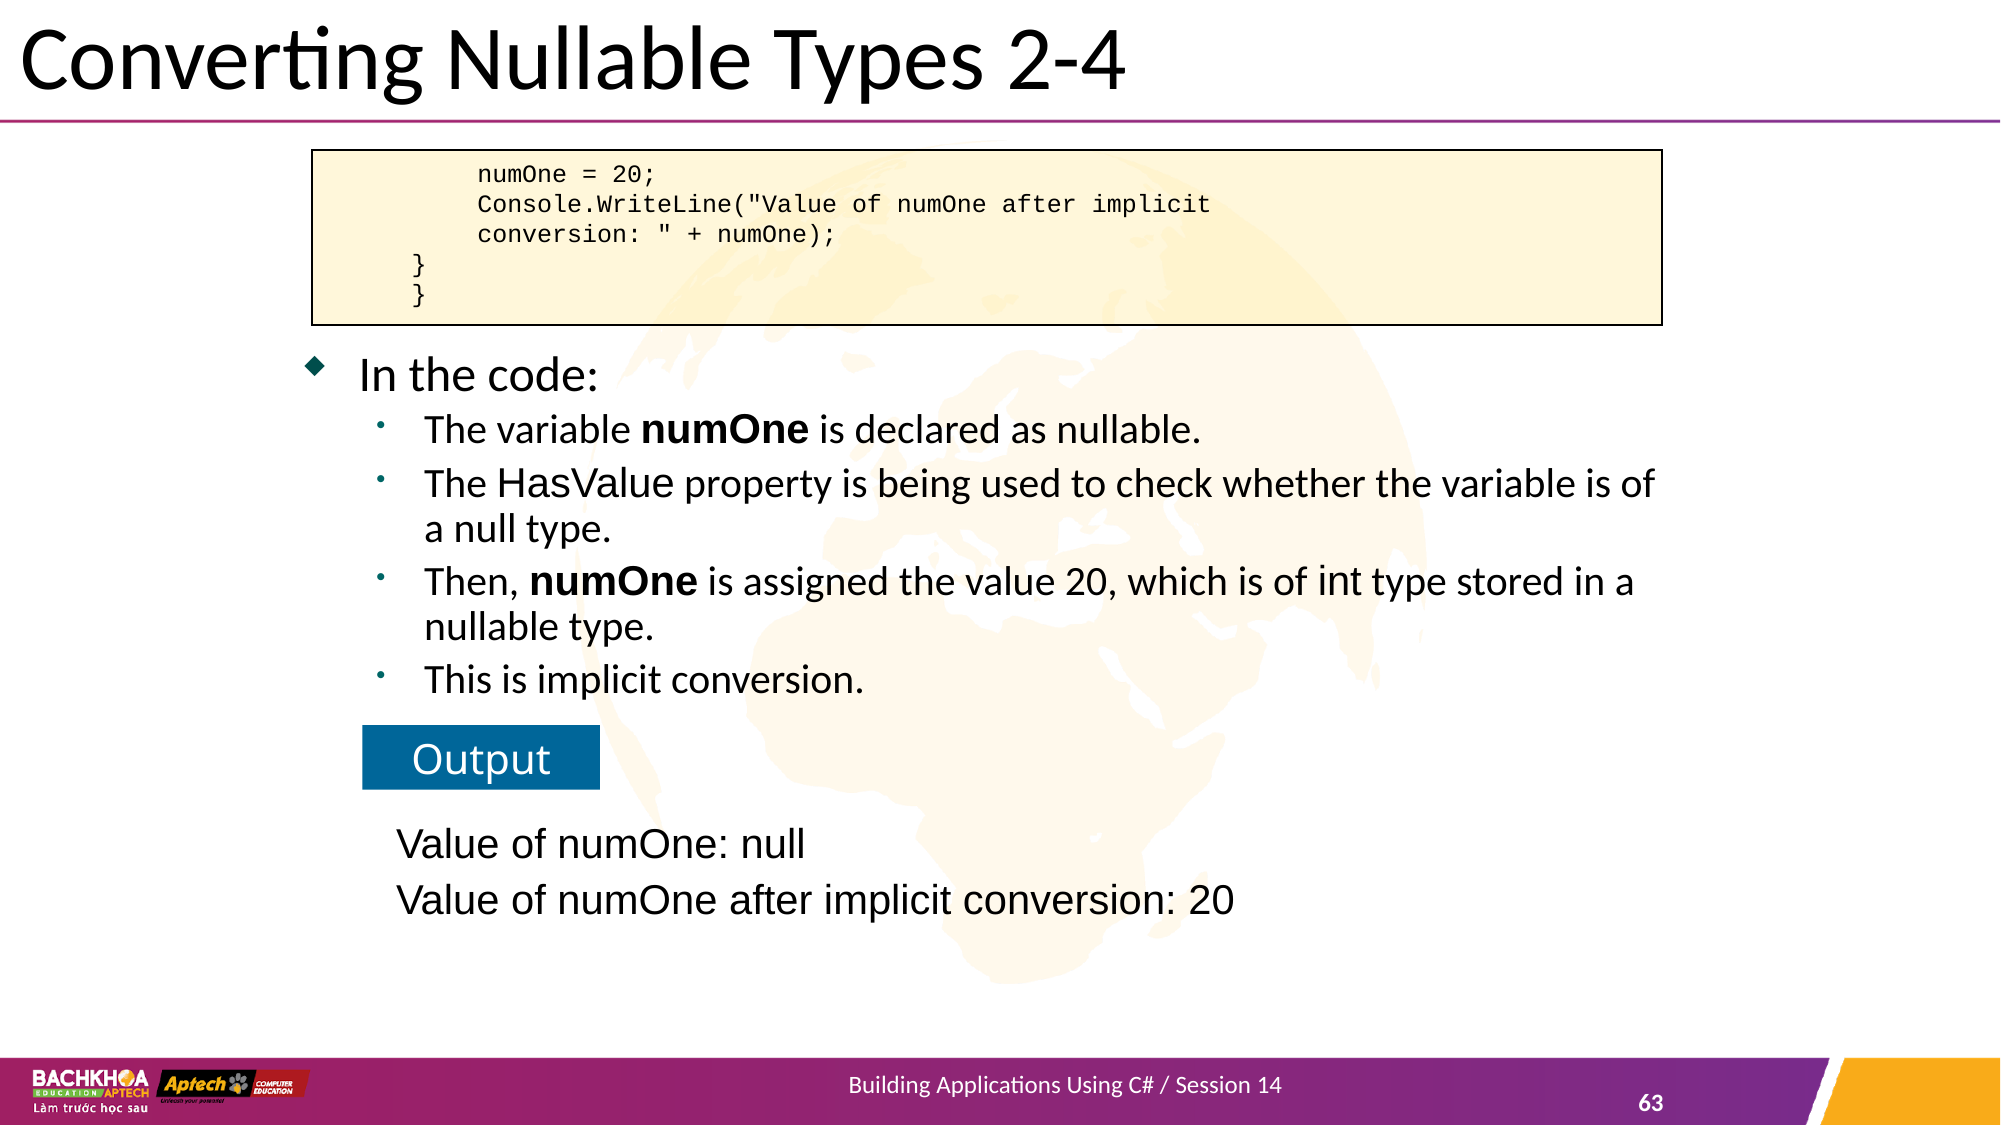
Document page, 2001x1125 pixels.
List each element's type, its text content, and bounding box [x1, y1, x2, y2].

text_box numOne = 20; Console.WriteLine("Value of numOne after implicit conversion: " + numOne); } } [312, 149, 1663, 325]
footer Building Applications Using C# / Session 14 [324, 1060, 1813, 1120]
text_box In the code: The variable numOne is declared as nullable. The HasValue property is being used to check whether the variable is of a null type. Then, numOne is assigned the value 20, which is of int type stored in a nullable type. This is implicit conversion. Value of numOne: null Value of numOne after implicit conversion: 20 [287, 124, 1688, 982]
picture [0, 0, 2001, 1125]
title Converting Nullable Types 2-4 [5, 3, 1993, 116]
text_box Output [362, 725, 600, 790]
